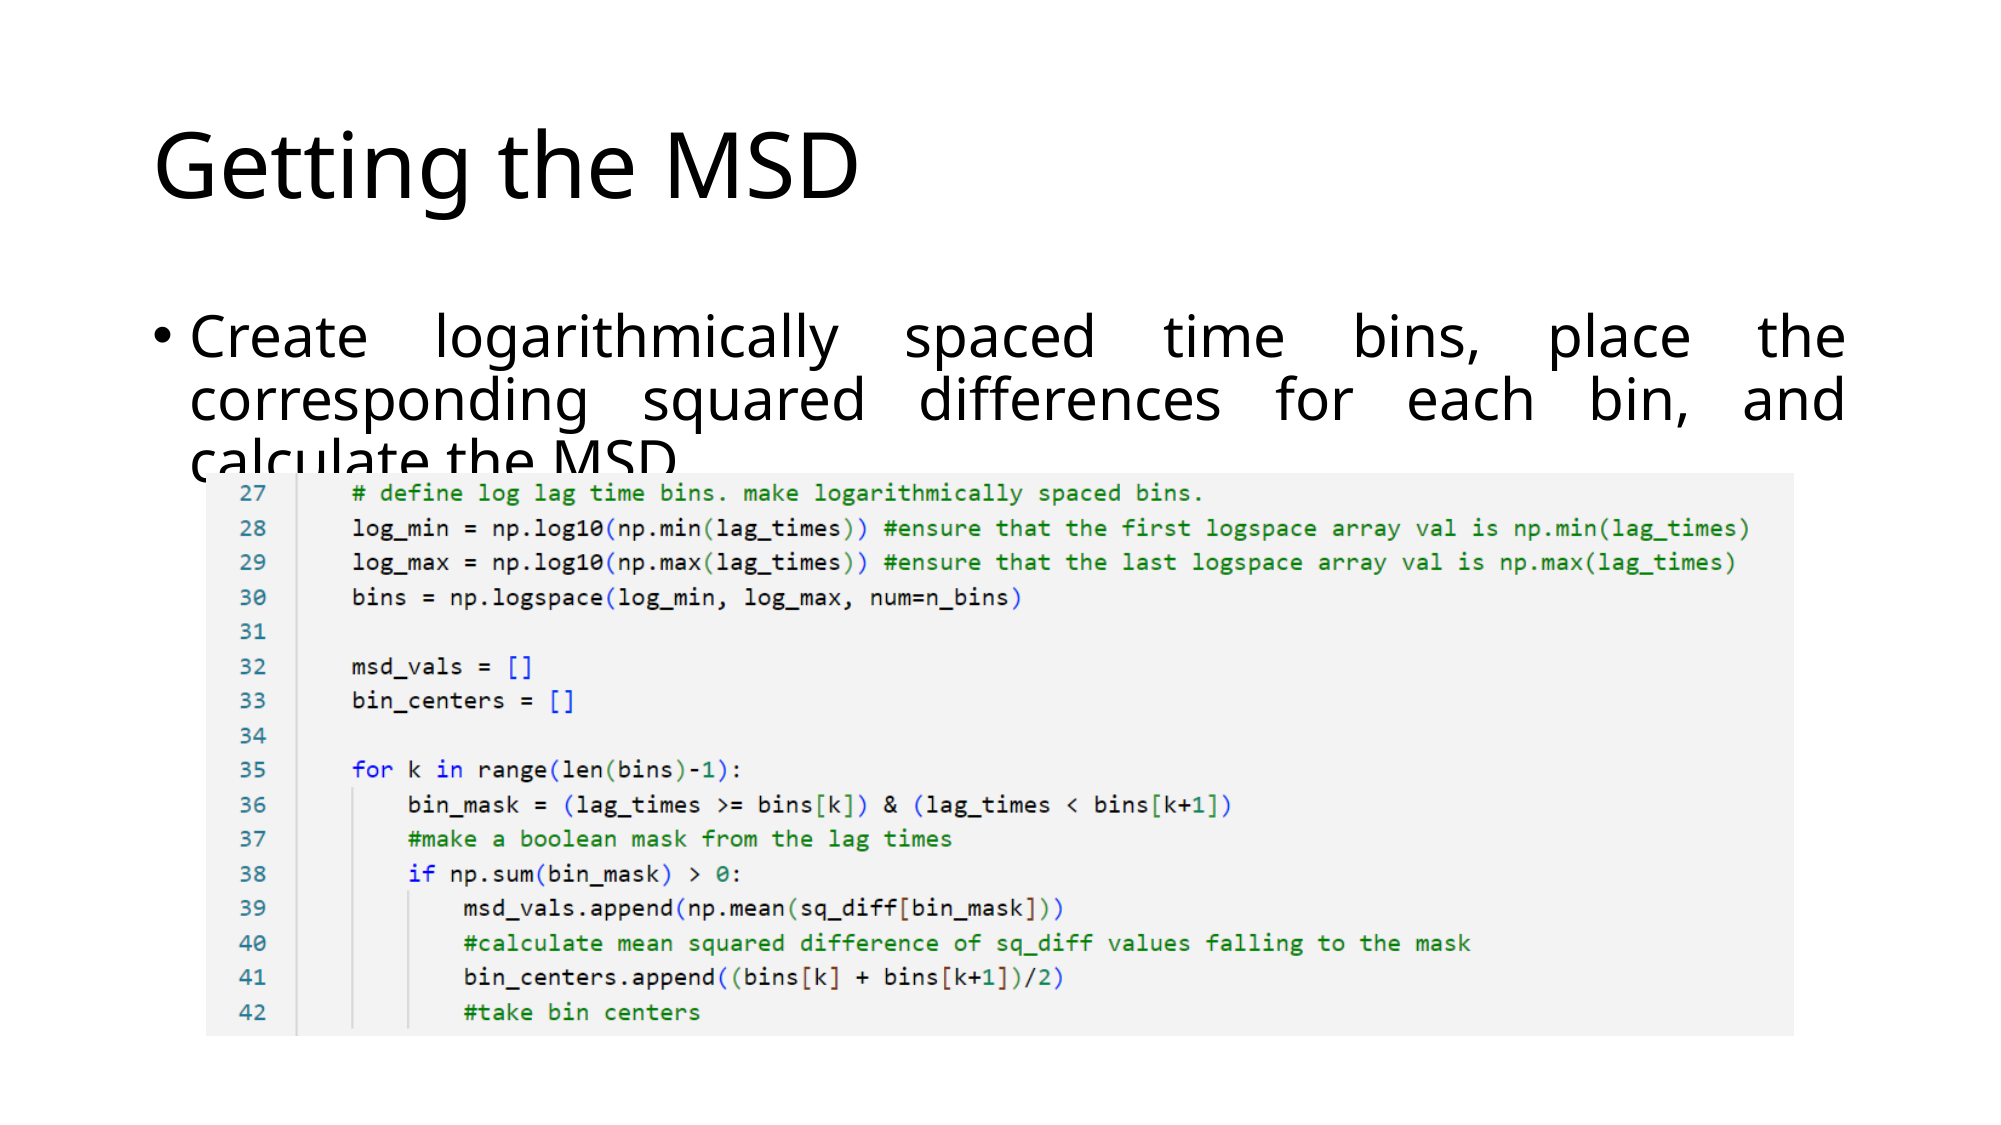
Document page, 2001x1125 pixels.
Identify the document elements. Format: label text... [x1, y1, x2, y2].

picture [205, 472, 1795, 1036]
list Create logarithmically spaced time bins, place the corresponding squared differences for each bin, and calculate the MSD. [137, 299, 1863, 1014]
title Getting the MSD [137, 59, 1863, 278]
